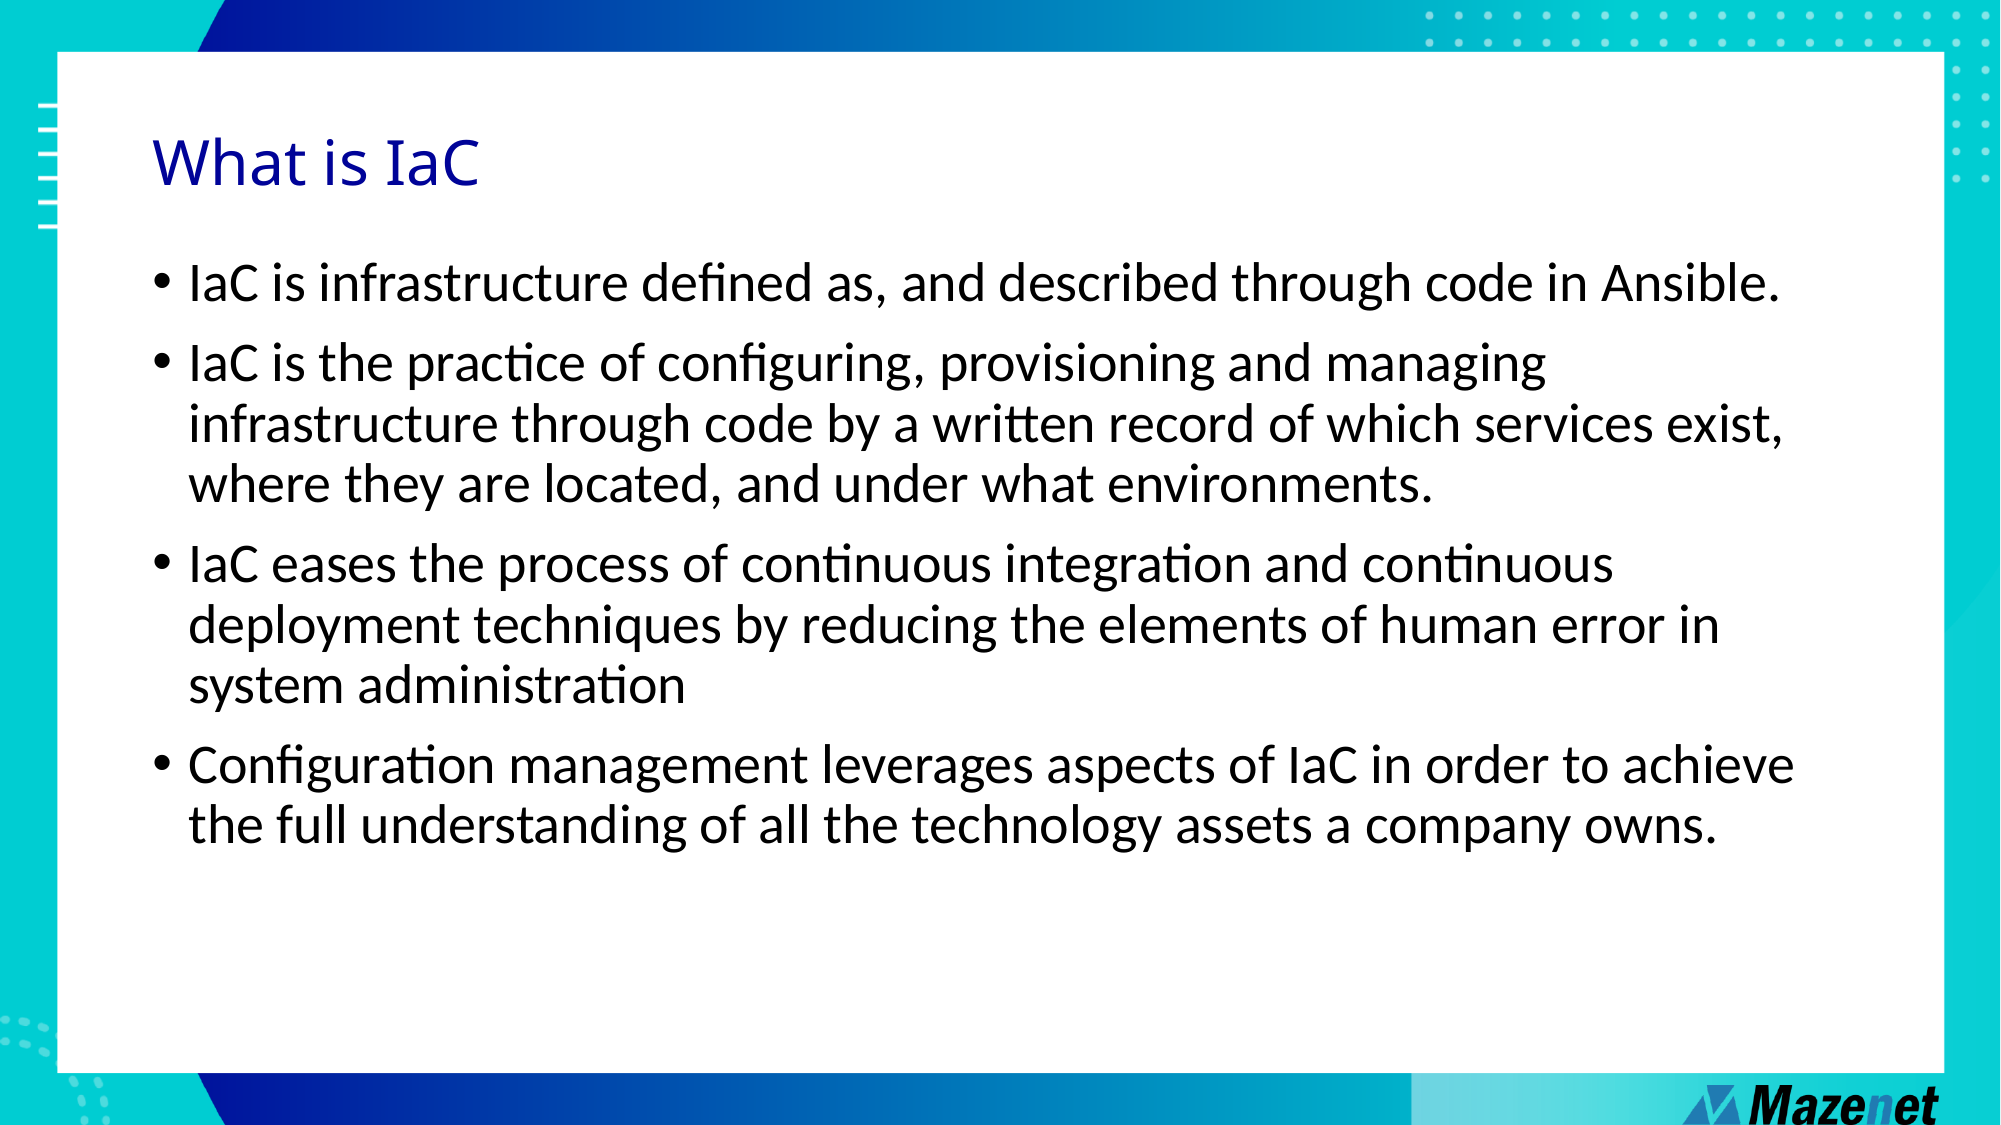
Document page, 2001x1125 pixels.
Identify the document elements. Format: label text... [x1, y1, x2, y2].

list IaC is infrastructure defined as, and described through code in Ansible. IaC is the practice of configuring, provisioning and managing infrastructure through code by a written record of which services exist, where they are located, and under what environments. IaC eases the process of continuous integration and continuous deployment techniques by reducing the elements of human error in system administration Configuration management leverages aspects of IaC in order to achieve the full understanding of all the technology assets a company owns. [137, 246, 1863, 960]
title What is IaC [137, 92, 1863, 238]
picture [0, 0, 2001, 1125]
